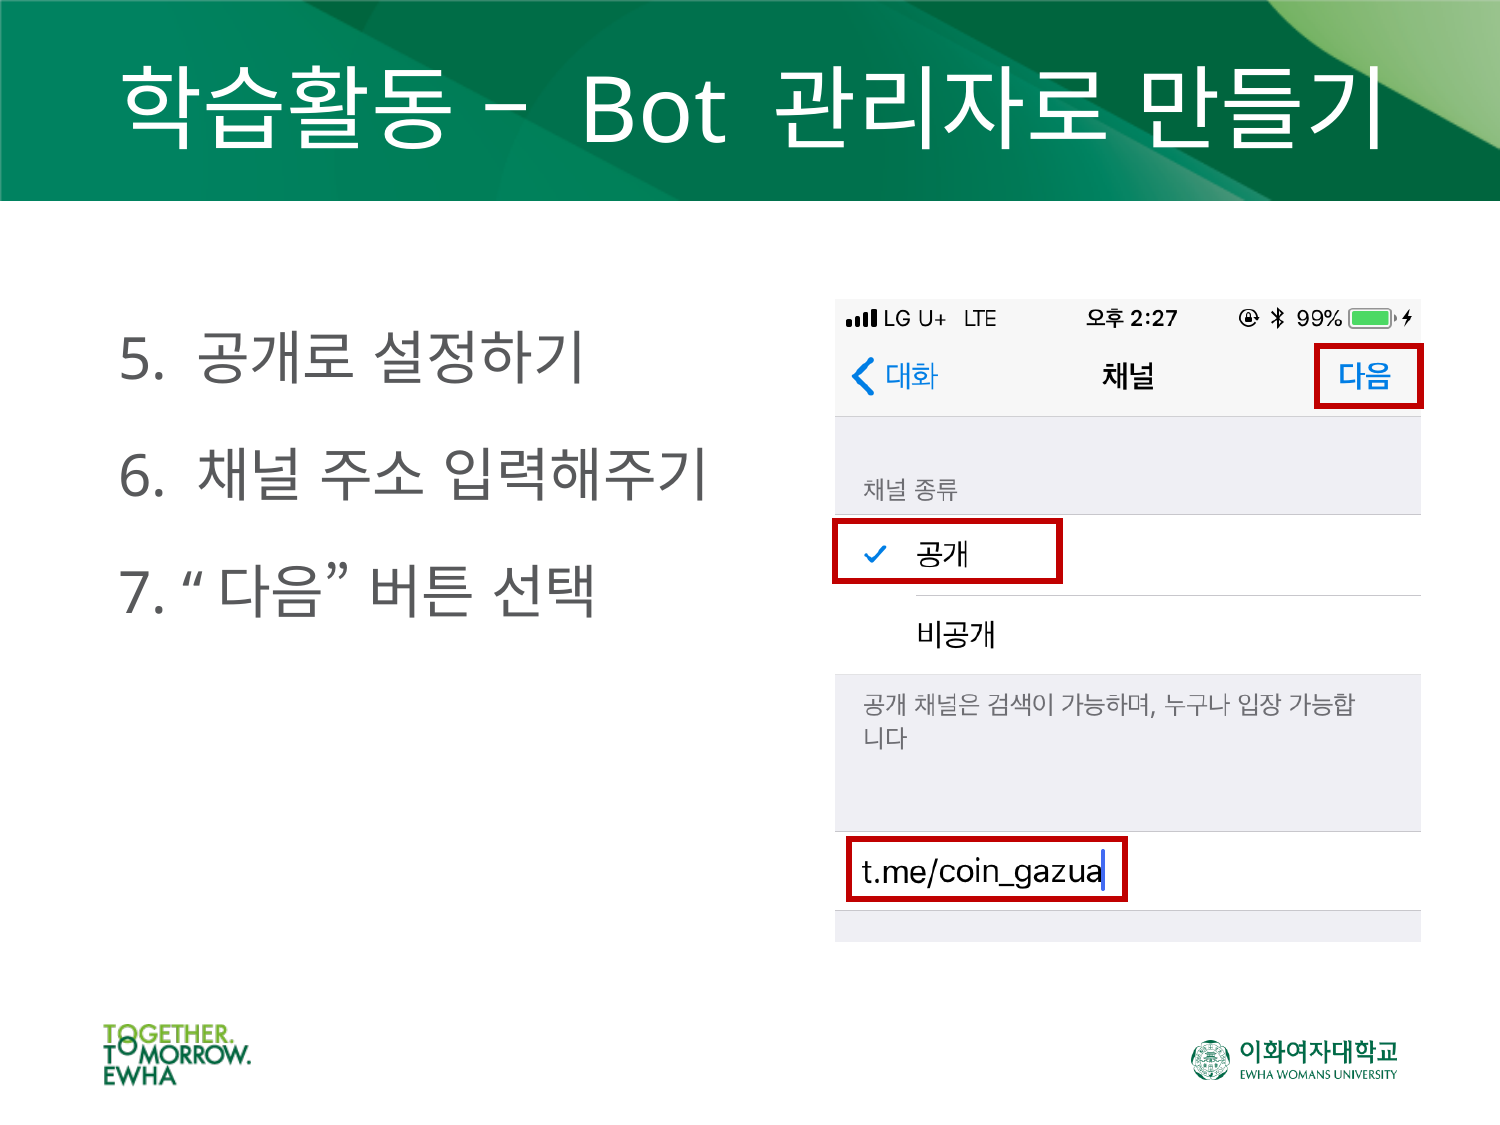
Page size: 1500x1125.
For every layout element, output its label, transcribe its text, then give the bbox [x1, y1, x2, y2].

list 5. 공개로 설정하기 6. 채널 주소 입력해주기 7. “다음” 버튼 선택 [103, 299, 783, 1014]
picture [103, 1024, 251, 1087]
title 학습활동 – Bot 관리자로 만들기 [103, 4, 1481, 222]
picture [0, 0, 1500, 201]
picture [1191, 1040, 1397, 1080]
picture [835, 299, 1421, 943]
